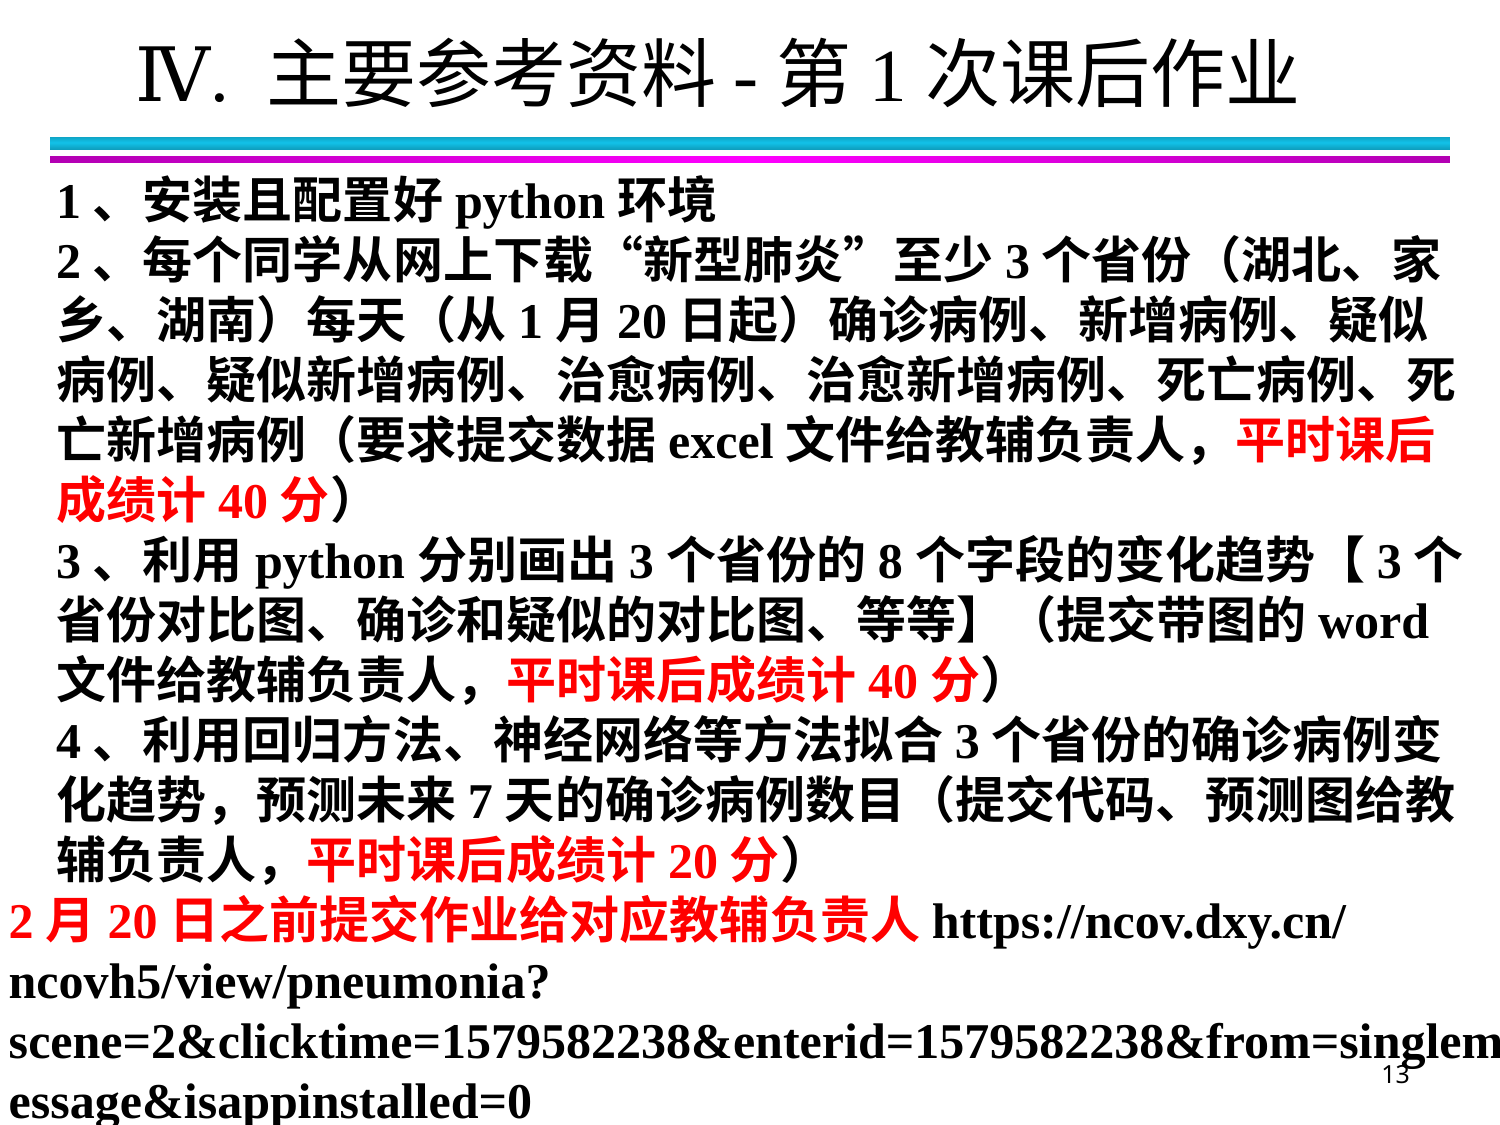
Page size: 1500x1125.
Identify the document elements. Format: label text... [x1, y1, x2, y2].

title Ⅳ. 主要参考资料-第1次课后作业 [120, 26, 1471, 117]
text_box 2月20日之前提交作业给对应教辅负责人https://ncov.dxy.cn/ncovh5/view/pneumonia?scene=2&clicktime=1579582238&enterid=1579582238&from=singlemessage&isappinstalled=0 [0, 881, 1500, 1125]
text_box 1、安装且配置好python环境 2、每个同学从网上下载“新型肺炎”至少3个省份（湖北、家乡、湖南）每天（从1月20日起）确诊病例、新增病例、疑似病例、疑似新增病例、治愈病例、治愈新增病例、死亡病例、死亡新增病例（要求提交数据excel文件给教辅负责人，平时课后成绩计40分） 3、利用python分别画出3个省份的8个字段的变化趋势【3个省份对比图、确诊和疑似的对比图、等等】（提交带图的word文件给教辅负责人，平时课后成绩计40分） 4、利用回归方法、神经网络等方法拟合3个省份的确诊病例变化趋势，预测未来7天的确诊病例数目（提交代码、预测图给教辅负责人，平时课后成绩计20分） [41, 160, 1483, 881]
